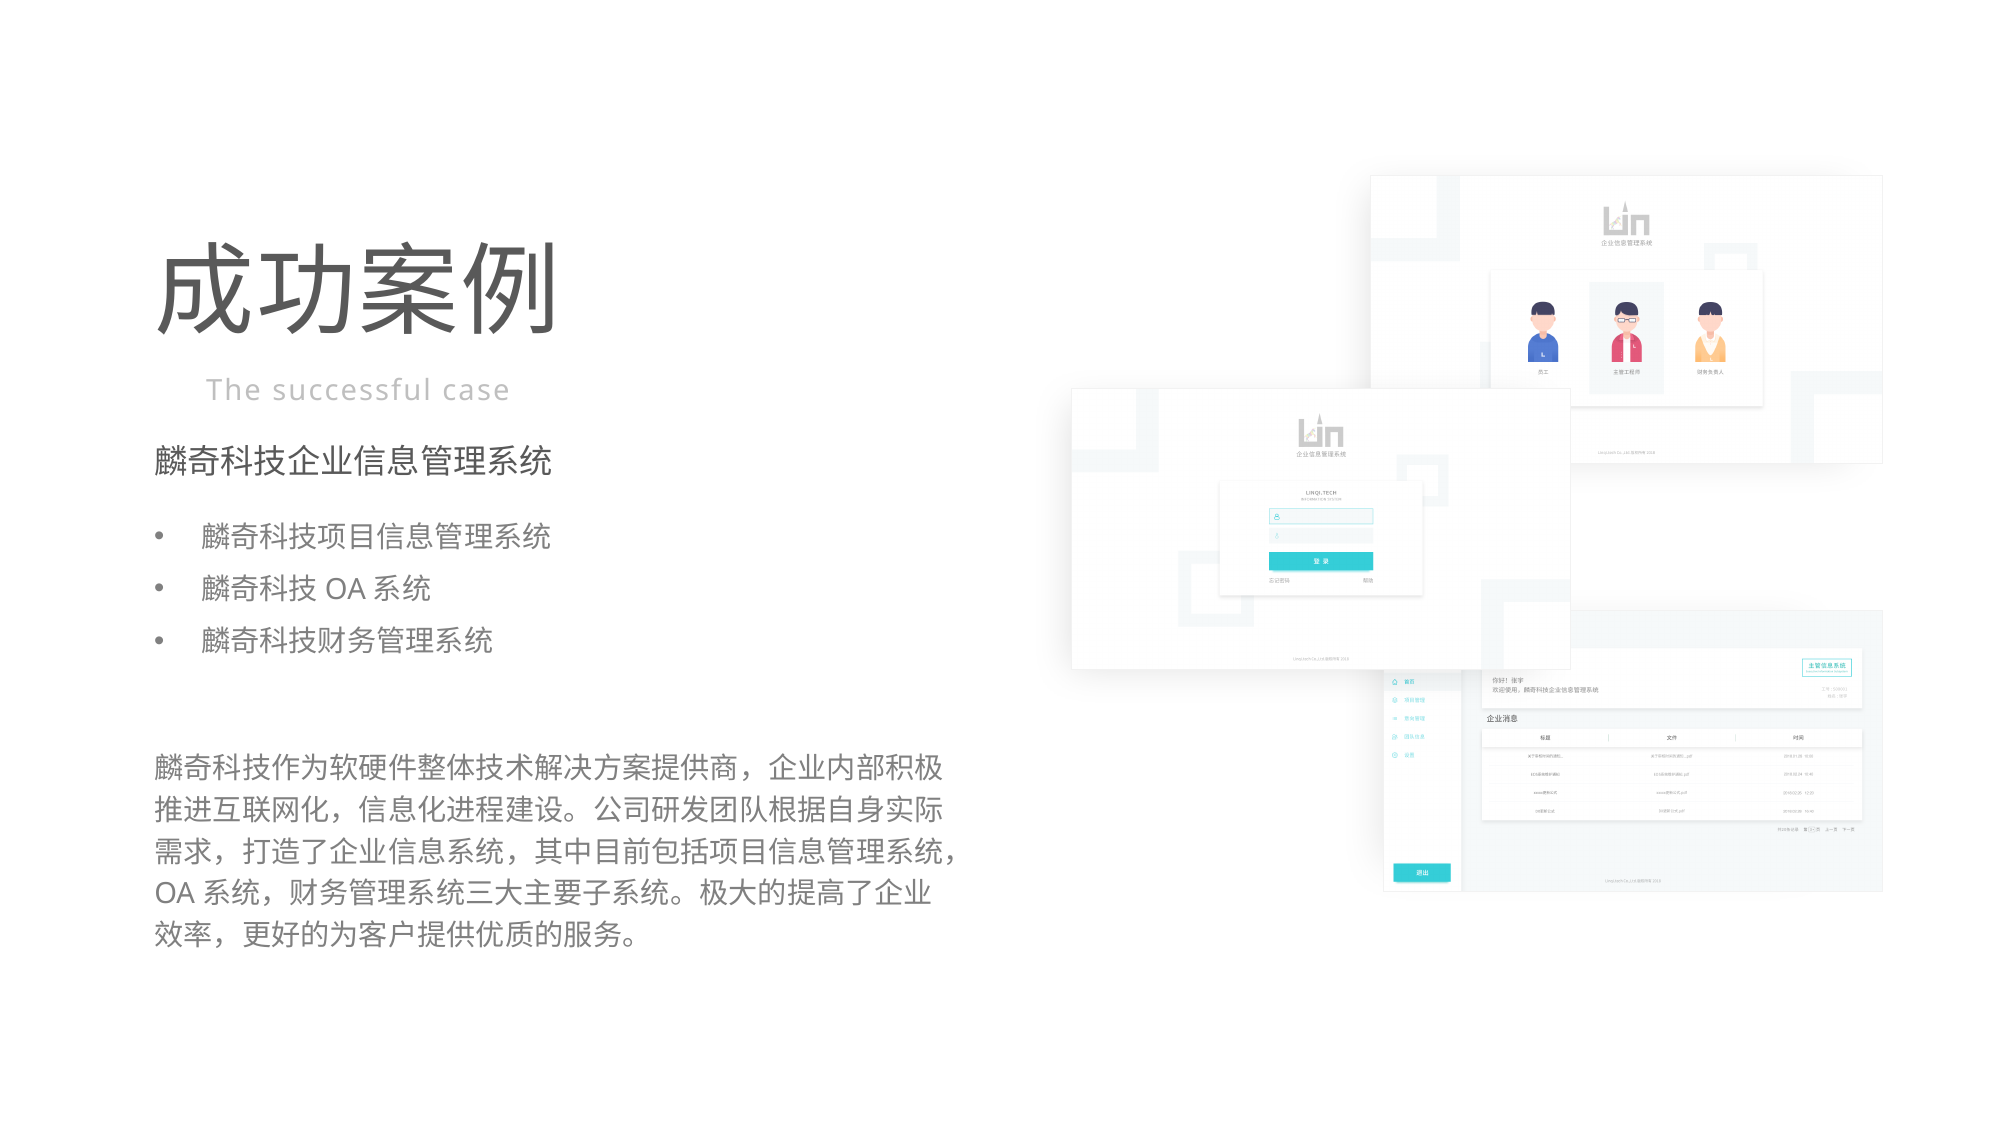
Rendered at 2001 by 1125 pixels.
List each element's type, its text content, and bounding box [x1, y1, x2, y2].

text_box The successful case [191, 280, 525, 414]
text_box 麟奇科技作为软硬件整体技术解决方案提供商，企业内部积极推进互联网化，信息化进程建设。公司研发团队根据自身实际需求，打造了企业信息系统，其中目前包括项目信息管理系统，OA系统，财务管理系统三大主要子系统。极大的提高了企业效率，更好的为客户提供优质的服务。 [136, 734, 969, 961]
picture [1071, 175, 1883, 892]
text_box 麟奇科技企业信息管理系统 麟奇科技项目信息管理系统 麟奇科技OA系统 麟奇科技财务管理系统 [139, 433, 568, 846]
text_box 成功案例 [139, 220, 576, 354]
